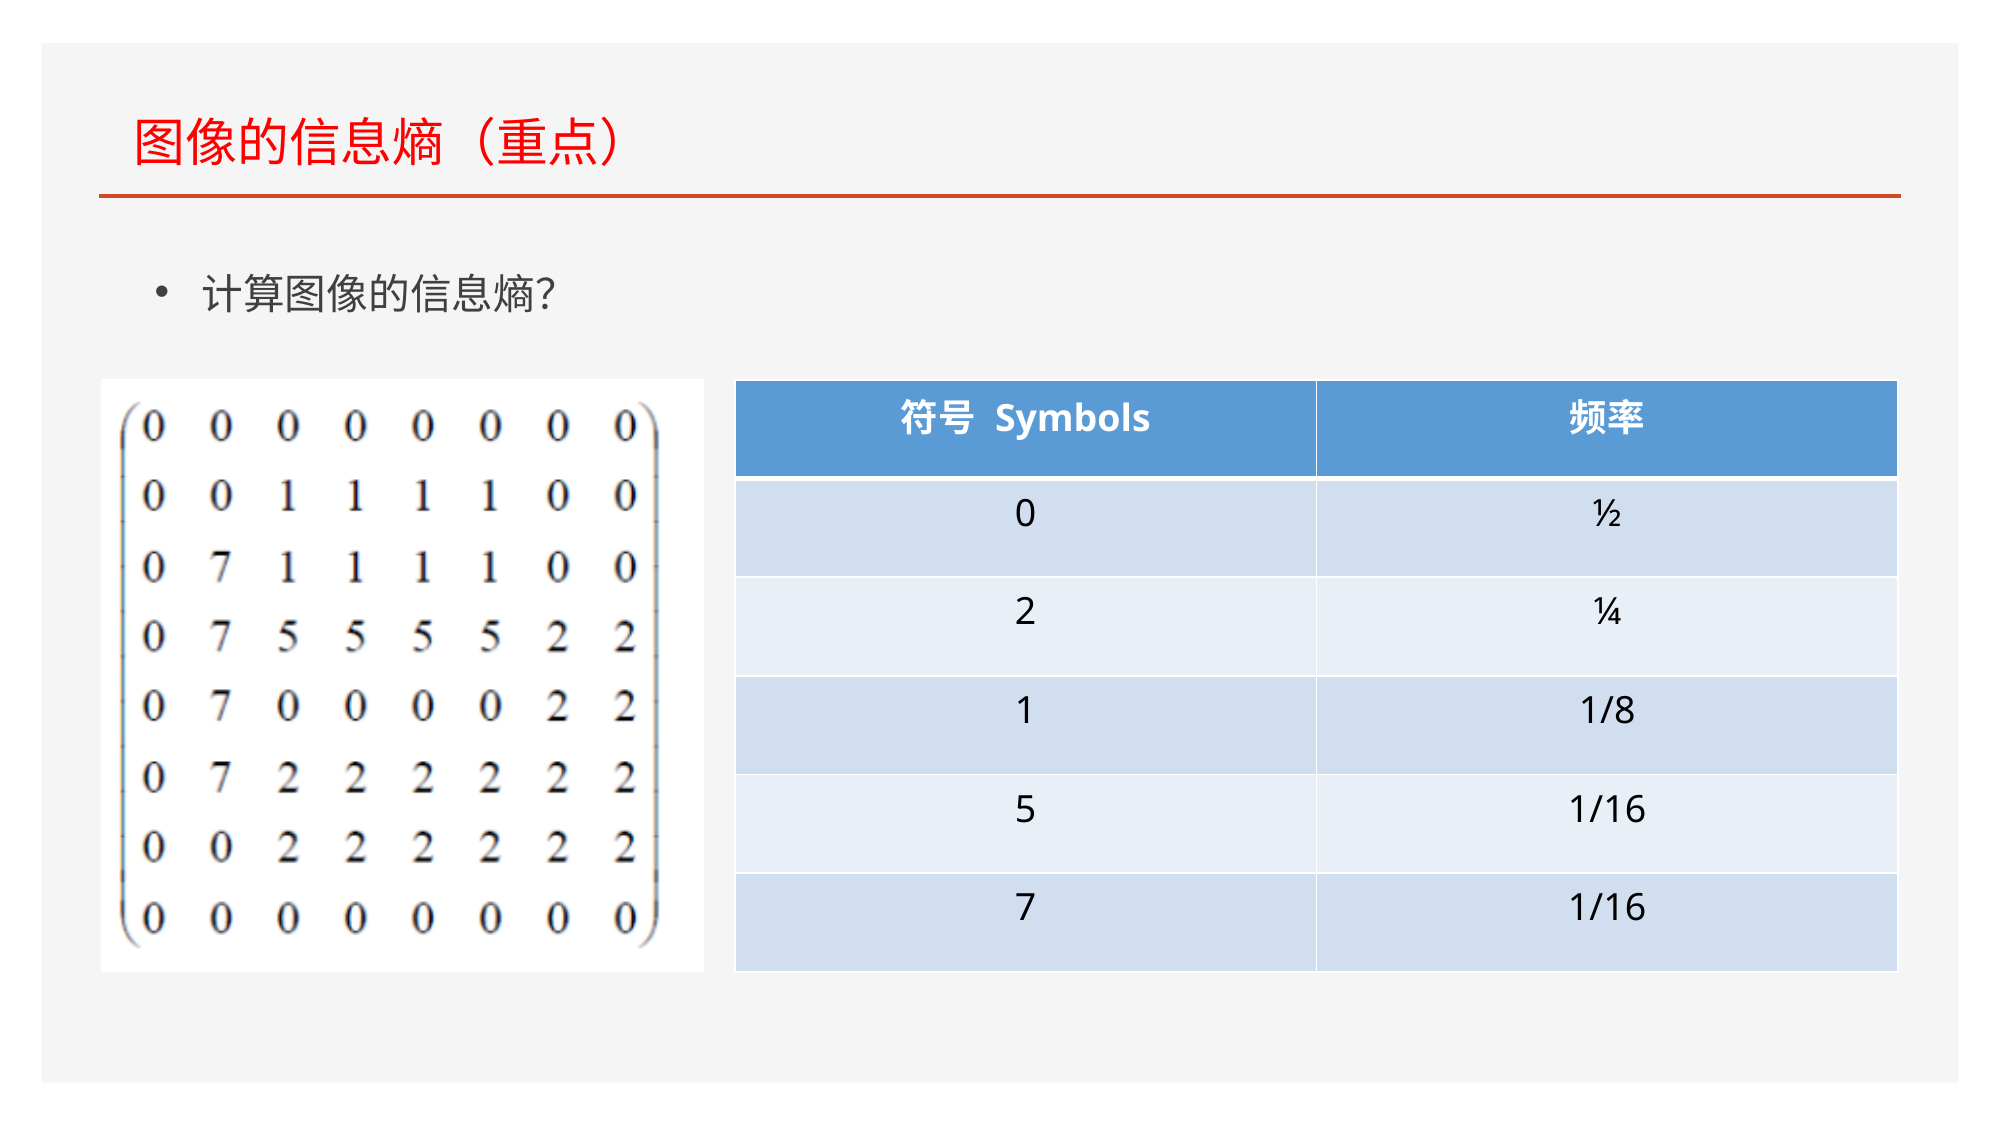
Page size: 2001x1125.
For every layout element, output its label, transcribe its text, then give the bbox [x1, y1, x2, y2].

table_cell ½ [1317, 481, 1897, 576]
picture [101, 379, 704, 972]
table_cell 5 [736, 775, 1316, 872]
table_cell 0 [736, 481, 1316, 576]
list 计算图像的信息熵？ [101, 222, 1123, 337]
table_cell 1/16 [1317, 874, 1897, 971]
table_cell 1/8 [1317, 677, 1897, 774]
title 图像的信息熵（重点） [85, 73, 1465, 179]
table_cell 7 [736, 874, 1316, 971]
table_cell 1 [736, 677, 1316, 774]
table_cell 2 [736, 578, 1316, 675]
table_cell ¼ [1317, 578, 1897, 675]
table_cell 1/16 [1317, 775, 1897, 872]
table_header 符号 Symbols [736, 381, 1316, 476]
table_header 频率 [1317, 381, 1897, 476]
